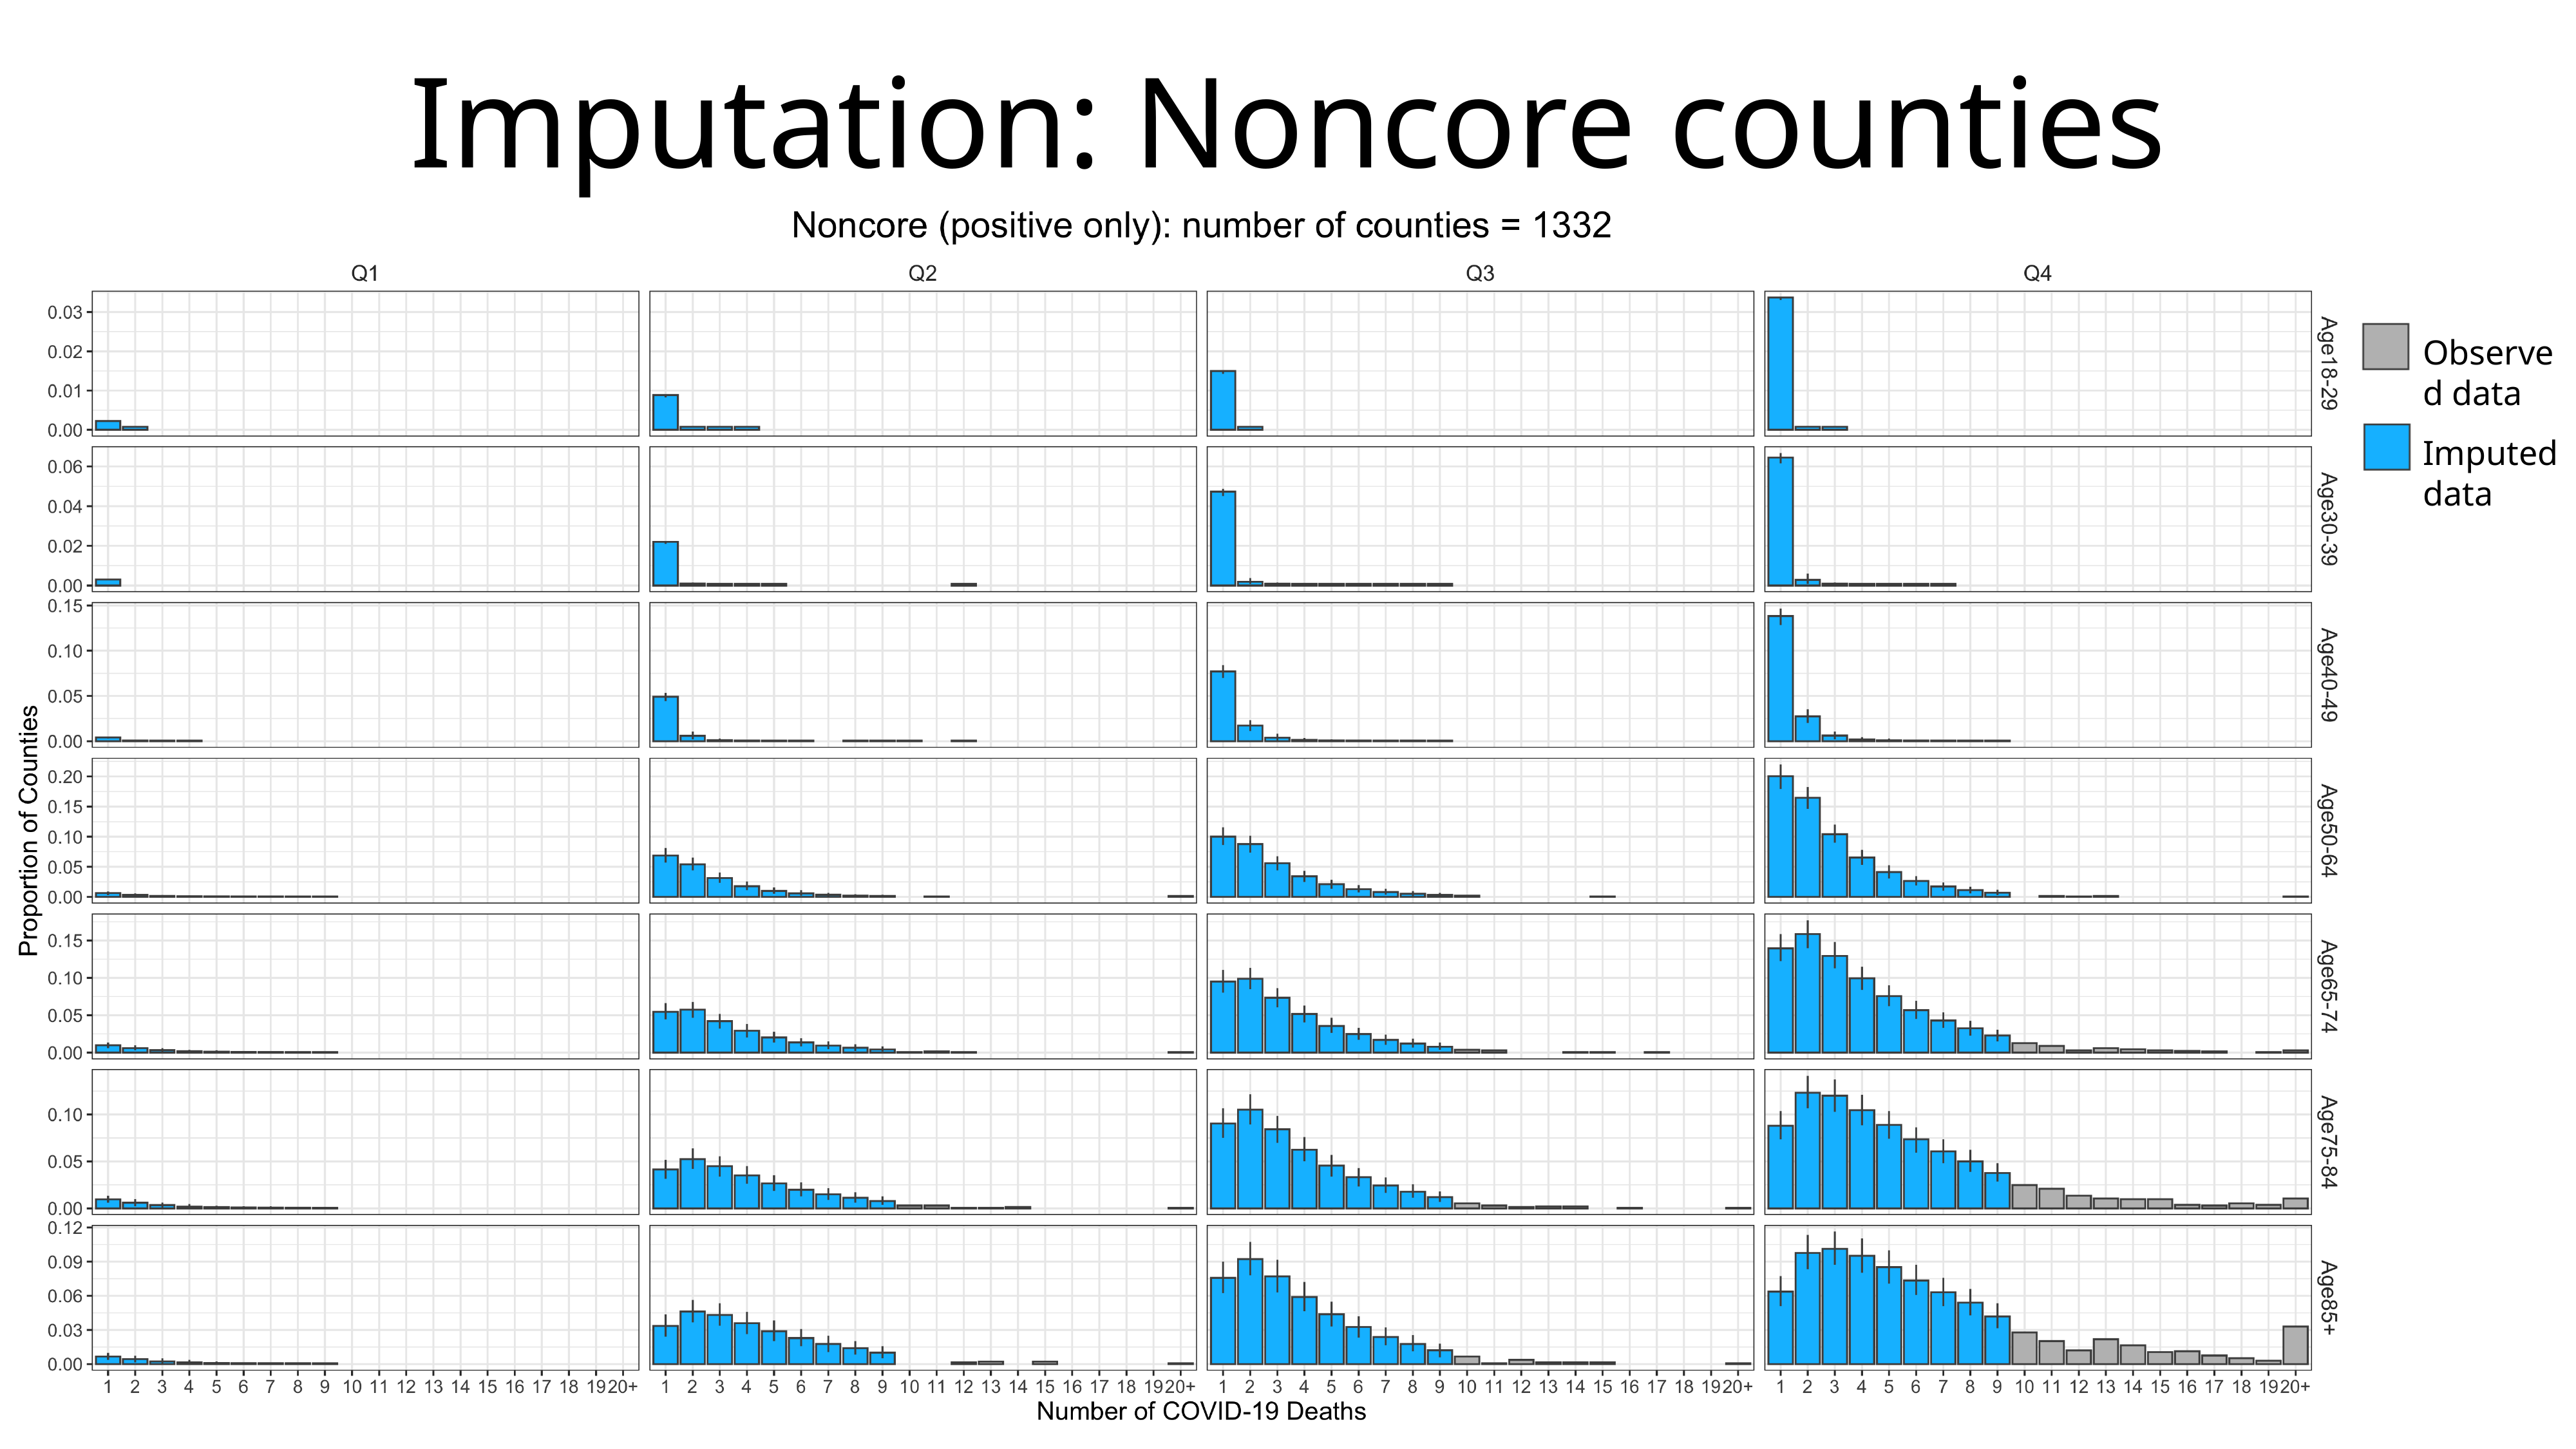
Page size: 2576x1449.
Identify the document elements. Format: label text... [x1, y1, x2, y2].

title Imputation: Noncore counties [84, 37, 2493, 199]
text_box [2358, 299, 2571, 519]
picture [9, 201, 2358, 1428]
